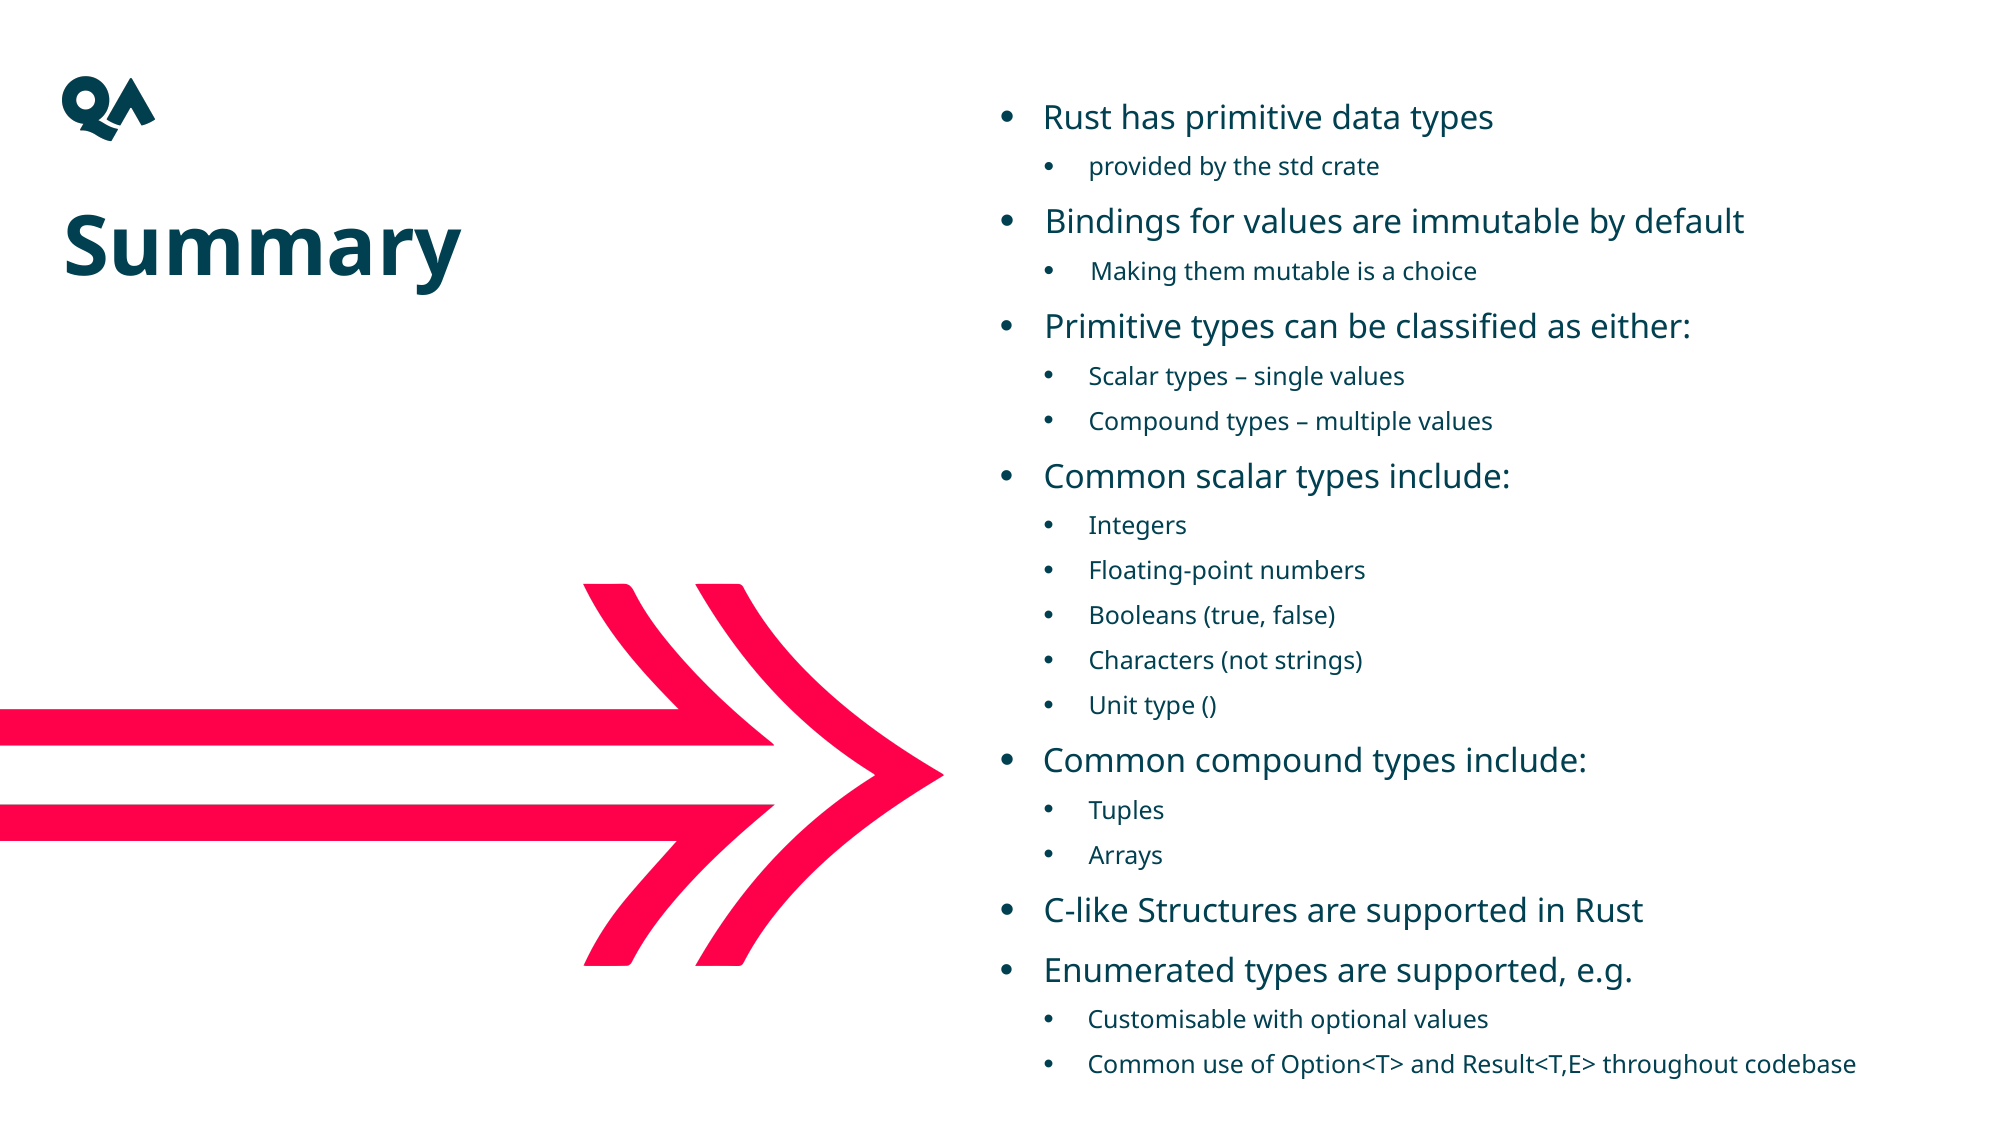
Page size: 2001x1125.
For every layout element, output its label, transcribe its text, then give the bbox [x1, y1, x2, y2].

picture [0, 563, 950, 987]
picture [44, 61, 173, 153]
list Rust has primitive data types provided by the std crate Bindings for values are immutable by default Making them mutable is a choice Primitive types can be classified as either: Scalar types – single values Compound types – multiple values Common scalar types include: Integers Floating-point numbers Booleans (true, false) Characters (not strings) Unit type () Common compound types include: Tuples Arrays C-like Structures are supported in Rust Enumerated types are supported, e.g. Customisable with optional values Common use of Option<T> and Result<T,E> throughout codebase [999, 75, 1923, 1074]
list Summary [63, 203, 670, 526]
